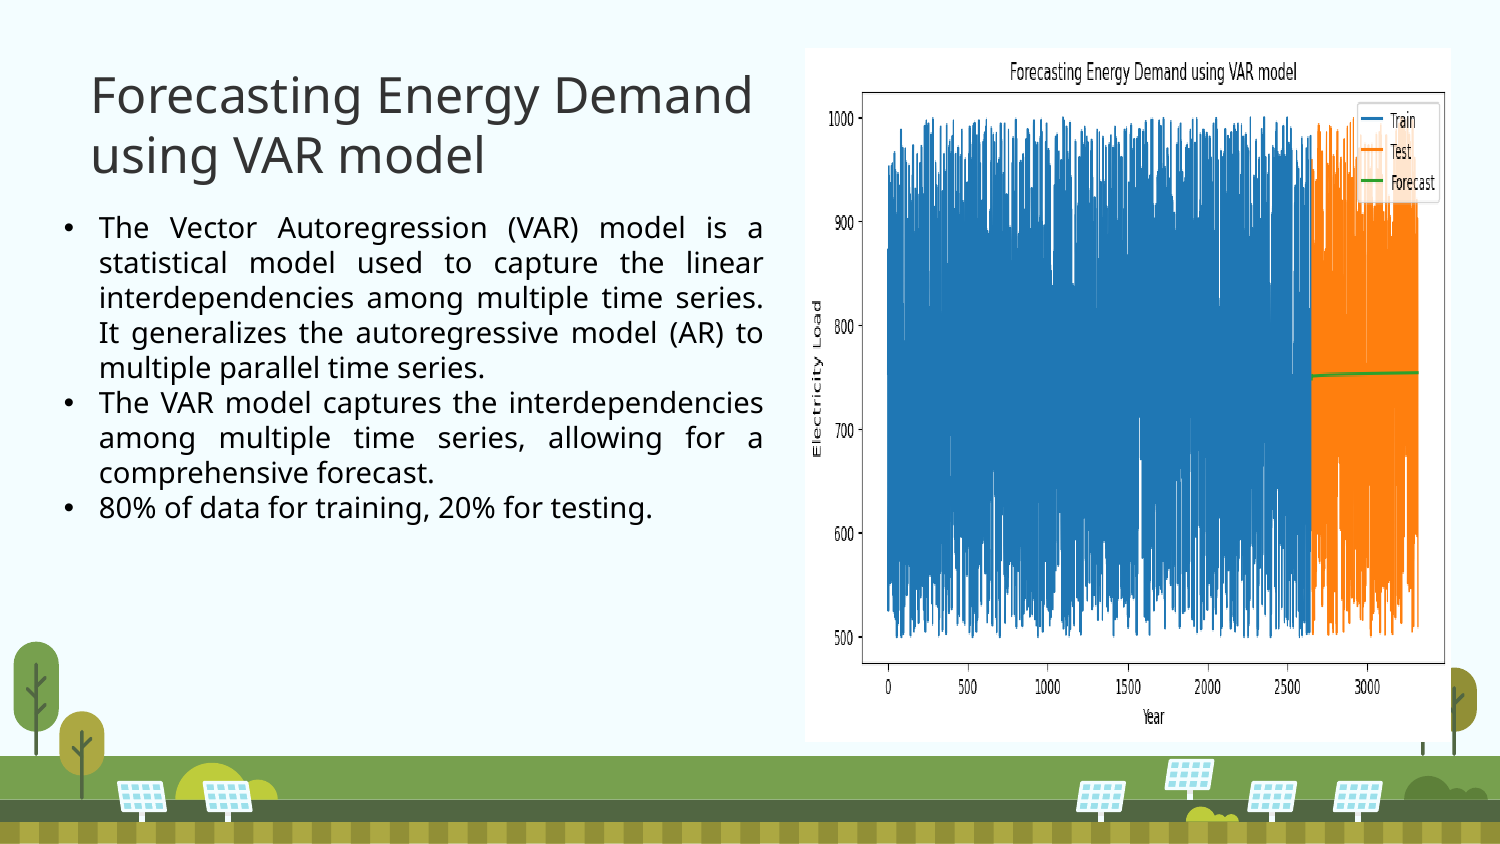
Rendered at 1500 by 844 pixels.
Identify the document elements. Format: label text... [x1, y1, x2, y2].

picture [805, 48, 1452, 743]
title Forecasting Energy Demand using VAR model [75, 48, 803, 203]
text_box The Vector Autoregression (VAR) model is a statistical model used to capture the linear interdependencies among multiple time series. It generalizes the autoregressive model (AR) to multiple parallel time series. The VAR model captures the interdependencies among multiple time series, allowing for a comprehensive forecast. 80% of data for training, 20% for testing. [49, 202, 780, 618]
